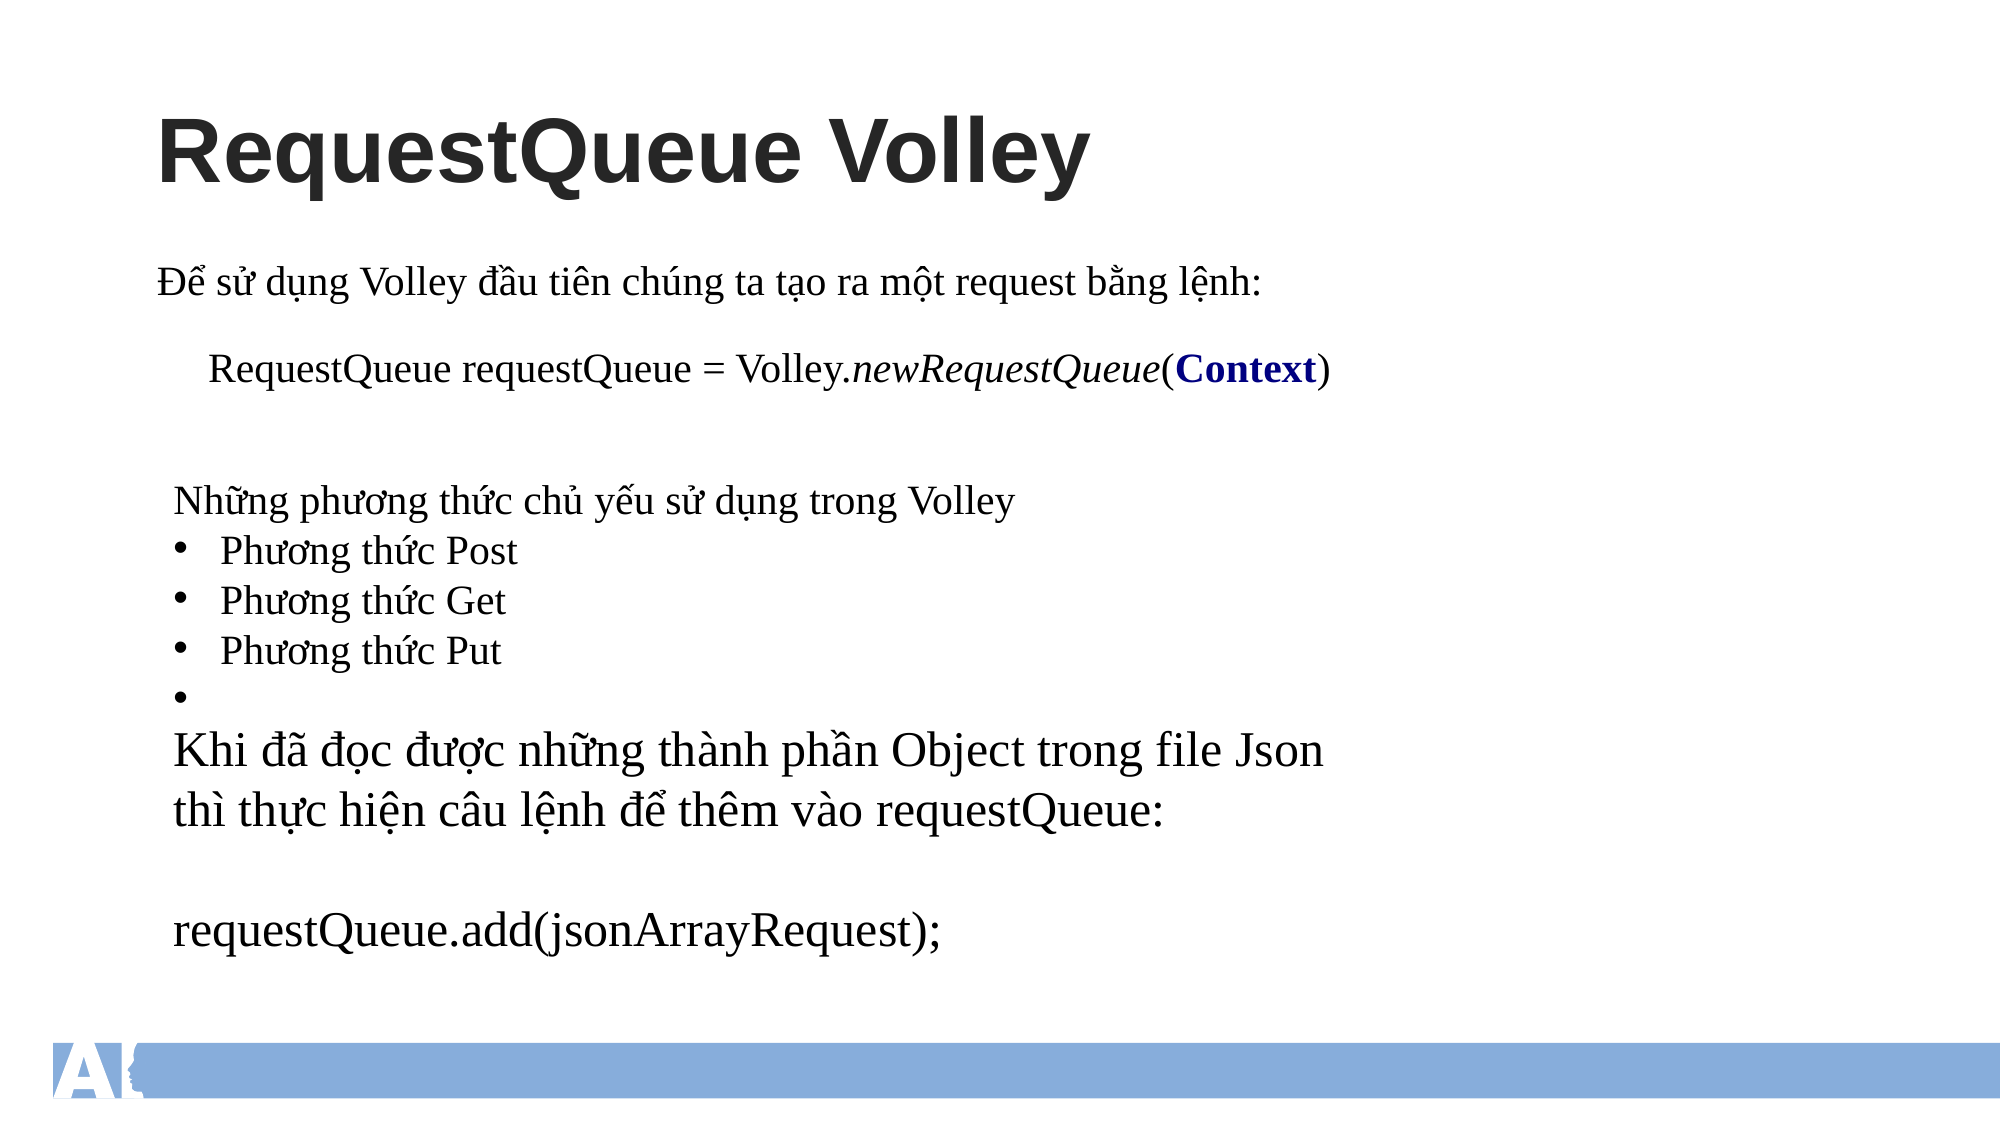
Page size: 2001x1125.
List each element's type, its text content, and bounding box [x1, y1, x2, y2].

chart [1738, 773, 2000, 1125]
text_box RequestQueue requestQueue = Volley.newRequestQueue(Context) [193, 333, 1807, 399]
text_box RequestQueue Volley [142, 83, 1136, 208]
text_box Khi đã đọc được những thành phần Object trong file Json thì thực hiện câu lệnh để thêm vào requestQueue: requestQueue.add(jsonArrayRequest); [158, 709, 1376, 965]
text_box Để sử dụng Volley đầu tiên chúng ta tạo ra một request bằng lệnh: [142, 246, 1618, 311]
text_box Những phương thức chủ yếu sử dụng trong Volley Phương thức Post Phương thức Get Phương thức Put ....... [158, 465, 1726, 730]
